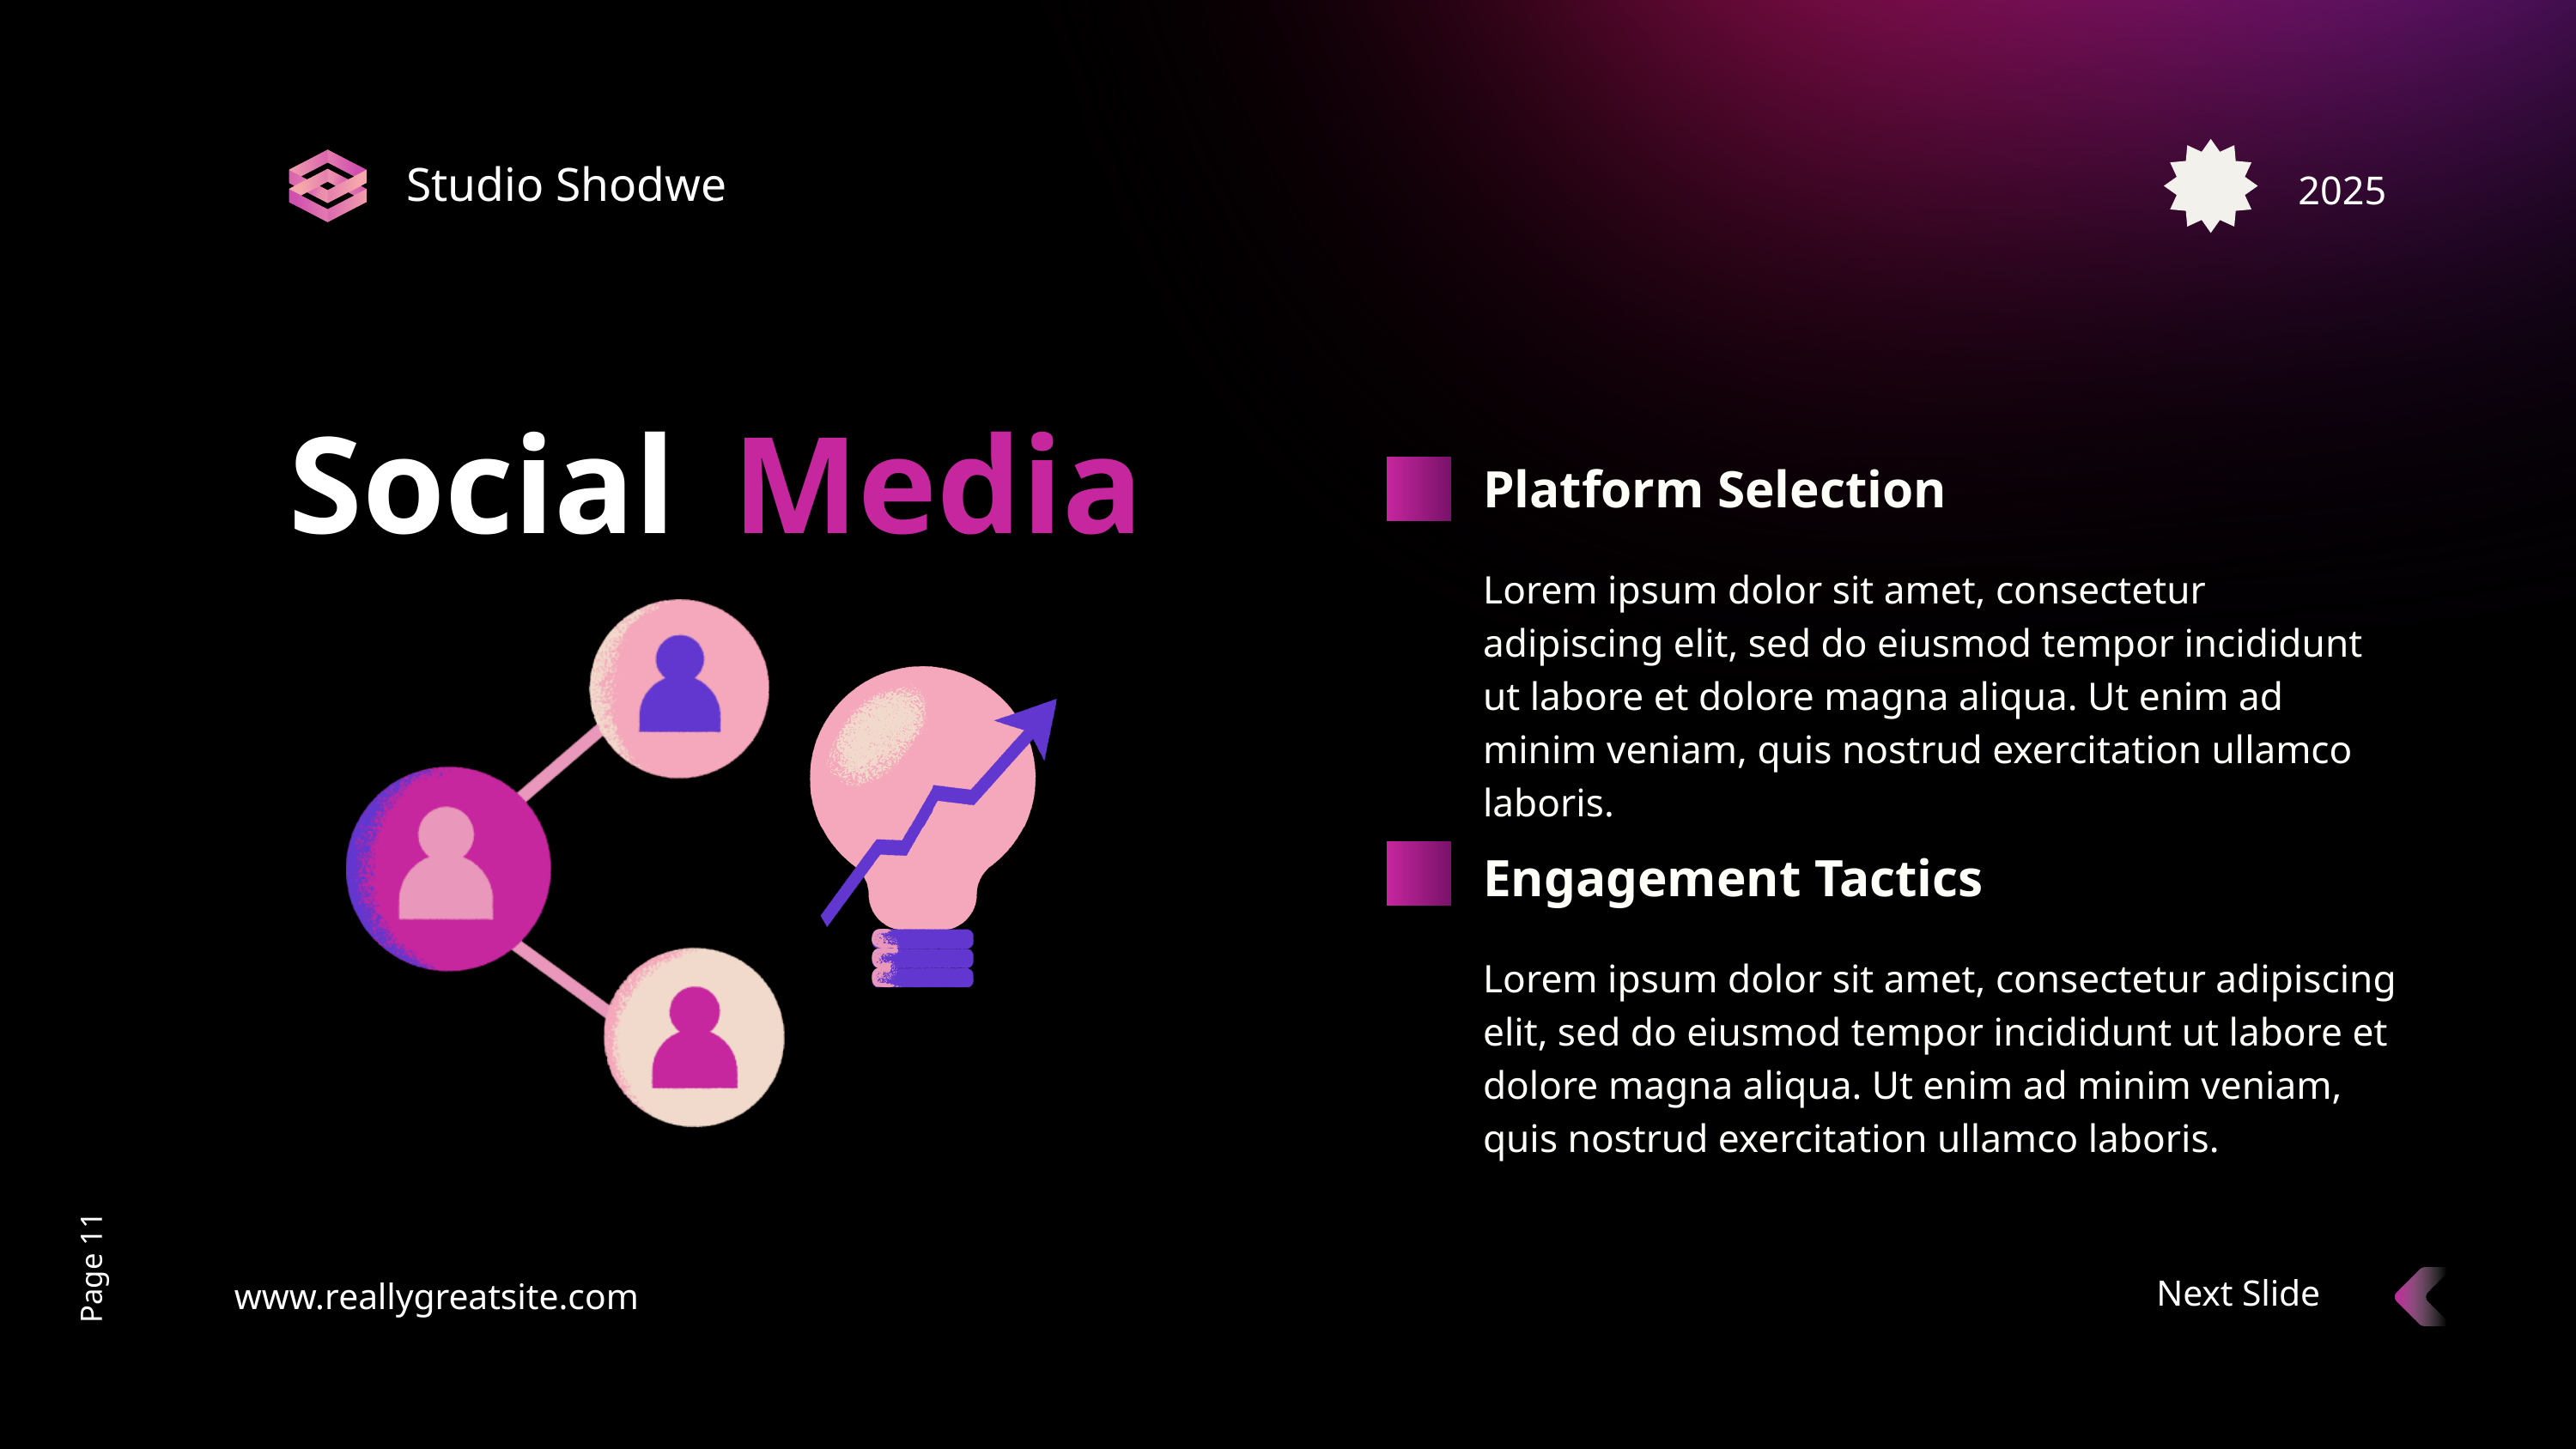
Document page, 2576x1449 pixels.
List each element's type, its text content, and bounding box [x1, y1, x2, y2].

text_box [2394, 1267, 2453, 1326]
text_box Lorem ipsum dolor sit amet, consectetur adipiscing elit, sed do eiusmod tempor incididunt ut labore et dolore magna aliqua. Ut enim ad minim veniam, quis nostrud exercitation ullamco laboris. [1483, 947, 2398, 1161]
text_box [1386, 840, 1451, 906]
text_box Social [289, 421, 732, 561]
text_box www.reallygreatsite.com [234, 1280, 896, 1317]
text_box [899, 0, 2576, 762]
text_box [1386, 457, 1451, 522]
text_box [289, 149, 367, 223]
text_box 2025 [2298, 172, 2432, 213]
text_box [2163, 138, 2258, 233]
text_box [810, 666, 1057, 988]
text_box Page 11 [76, 1191, 108, 1343]
text_box Platform Selection [1483, 447, 2018, 518]
text_box Next Slide [2156, 1276, 2394, 1313]
text_box Engagement Tactics [1483, 836, 2018, 907]
text_box Lorem ipsum dolor sit amet, consectetur adipiscing elit, sed do eiusmod tempor incididunt ut labore et dolore magna aliqua. Ut enim ad minim veniam, quis nostrud exercitation ullamco laboris. [1483, 558, 2395, 824]
text_box Studio Shodwe [406, 162, 793, 211]
text_box [345, 599, 785, 1129]
text_box Media [732, 421, 1262, 561]
